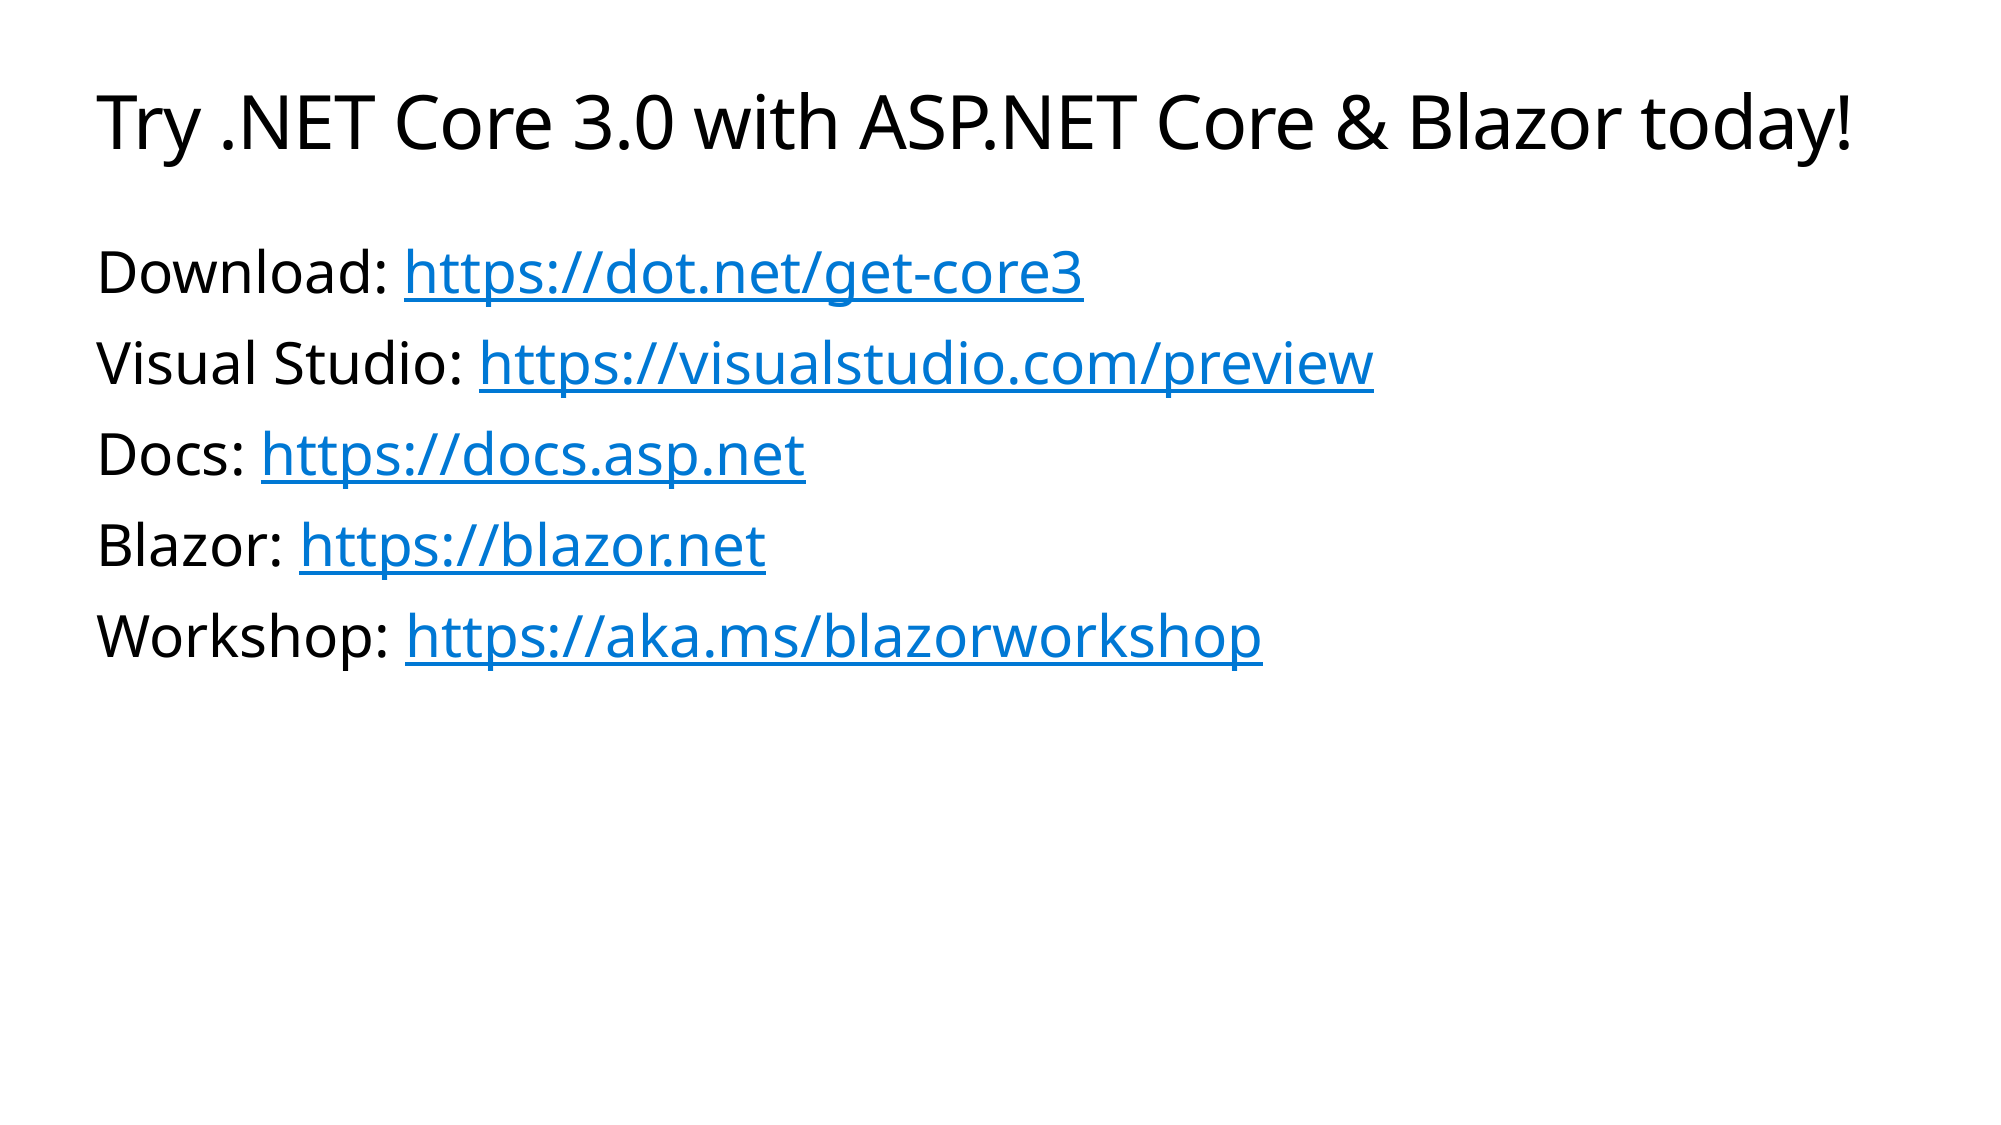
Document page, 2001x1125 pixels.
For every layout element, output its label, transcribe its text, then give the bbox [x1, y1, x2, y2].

title Try .NET Core 3.0 with ASP.NET Core & Blazor today! [96, 75, 1904, 166]
list Download: https://dot.net/get-core3 Visual Studio: https://visualstudio.com/preview Docs: https://docs.asp.net Blazor: https://blazor.net Workshop: https://aka.ms/blazorworkshop [96, 235, 1904, 815]
